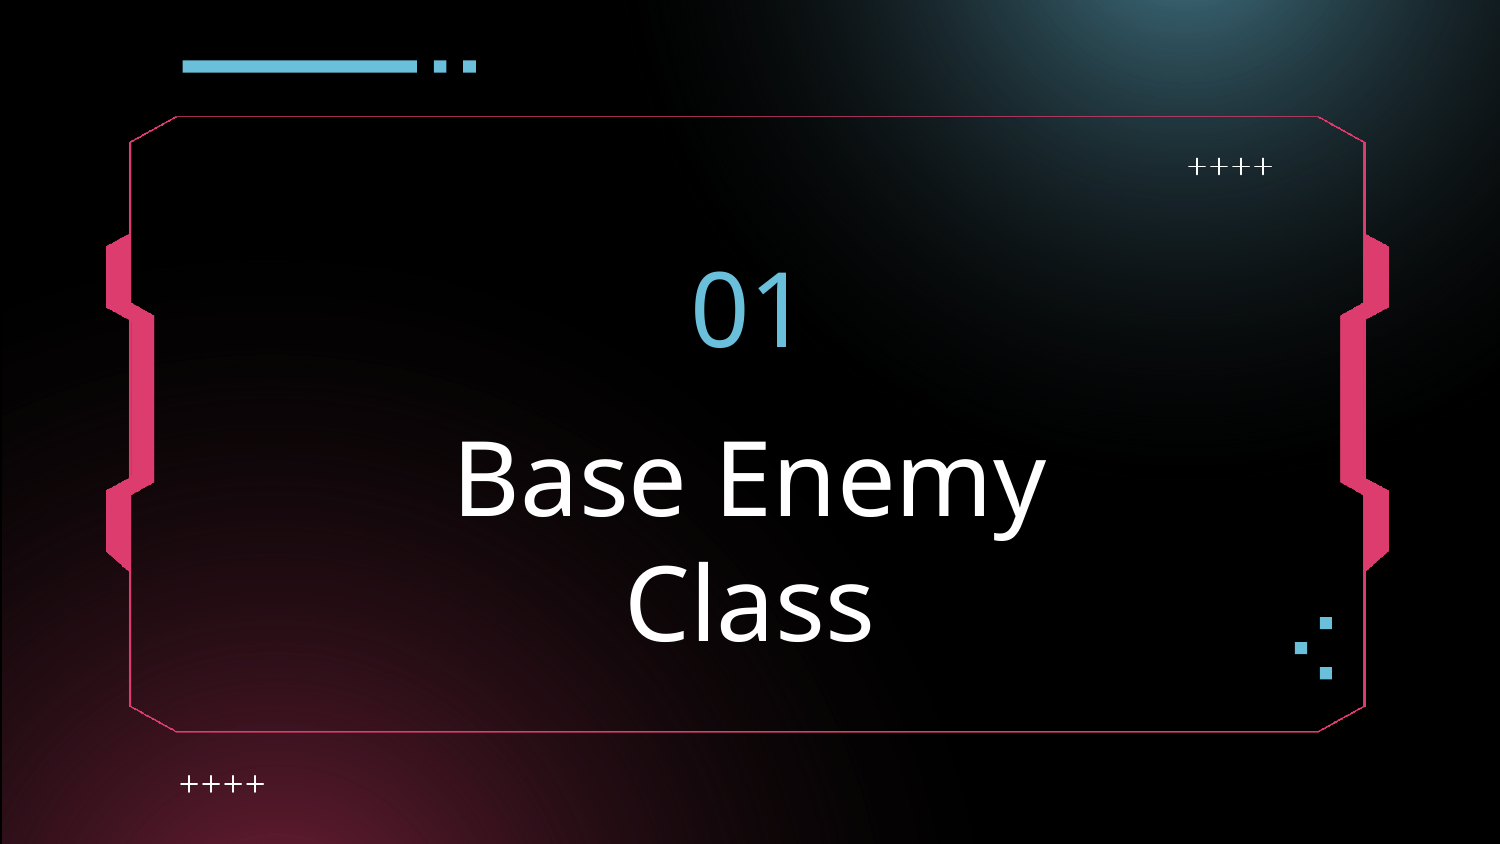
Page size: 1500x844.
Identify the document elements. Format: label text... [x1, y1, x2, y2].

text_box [1294, 616, 1333, 680]
title 01 [660, 221, 840, 391]
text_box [1185, 155, 1275, 178]
title Base Enemy Class [349, 397, 1151, 579]
picture [0, 0, 1500, 844]
